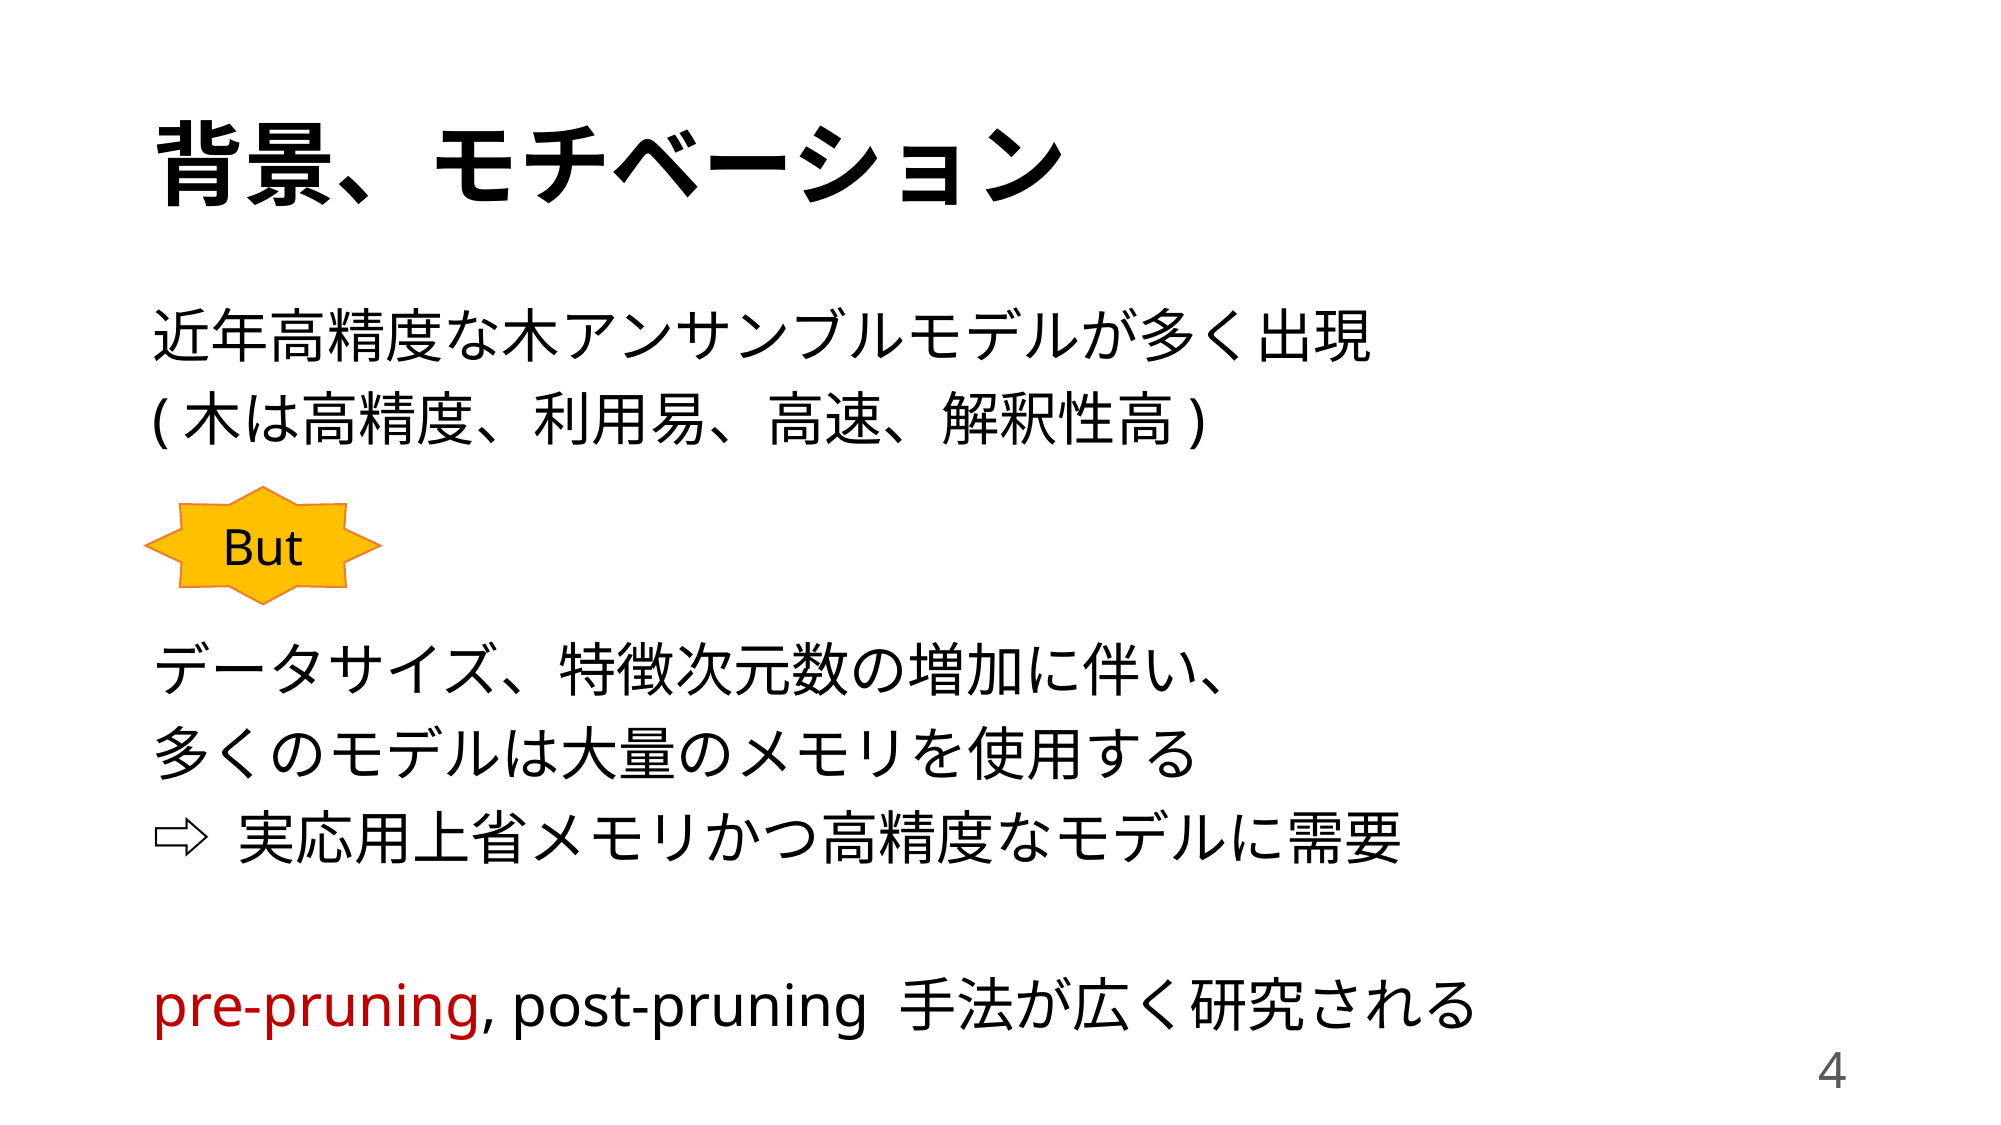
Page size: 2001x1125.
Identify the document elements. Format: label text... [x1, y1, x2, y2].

slide_number 4 [1412, 1042, 1863, 1103]
text_box But [143, 485, 383, 606]
title 背景、モチベーション [137, 59, 1863, 278]
list 近年高精度な木アンサンブルモデルが多く出現 (木は高精度、利用易、高速、解釈性高) データサイズ、特徴次元数の増加に伴い、 多くのモデルは大量のメモリを使用する ⇨ 実応用上省メモリかつ高精度なモデルに需要 pre-pruning, post-pruning 手法が広く研究される [137, 299, 1863, 1081]
